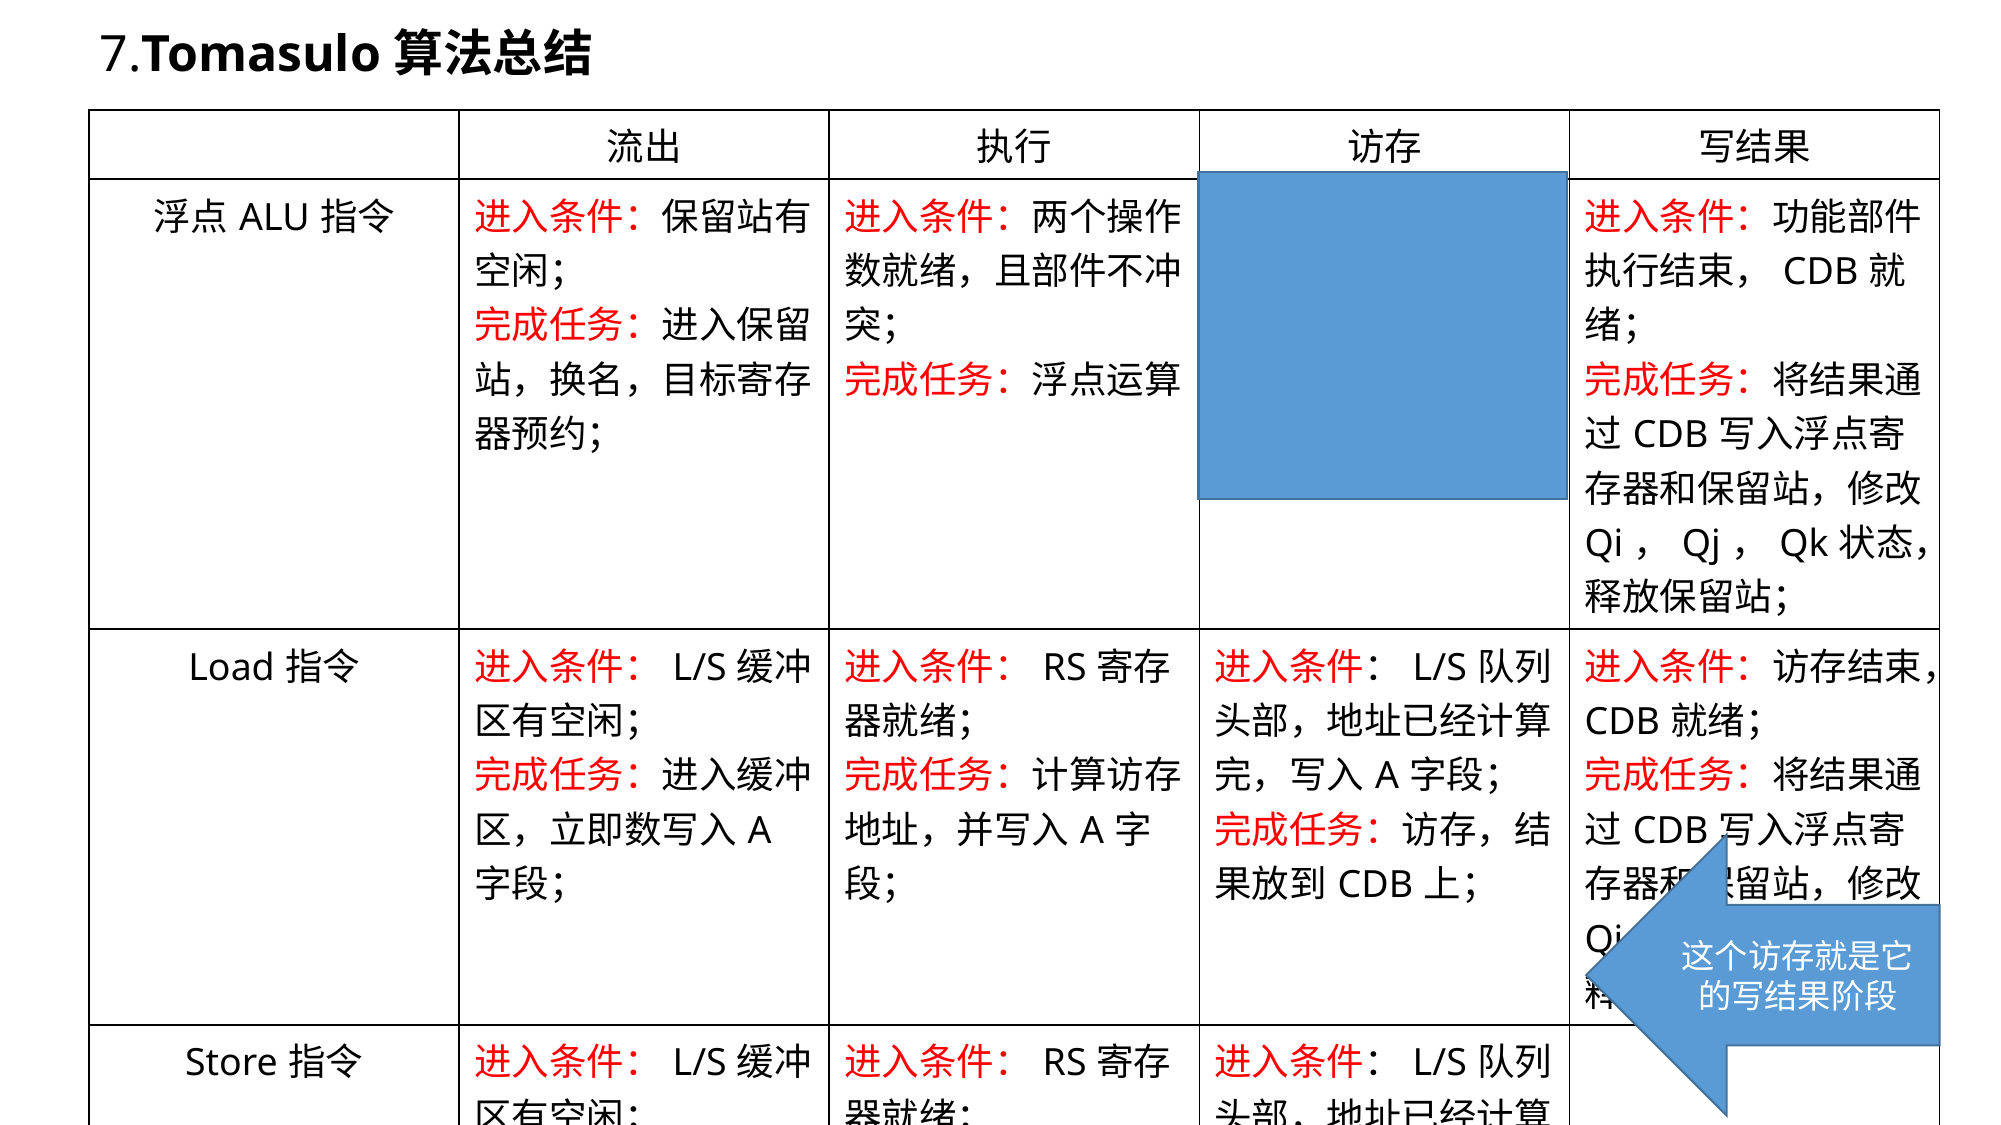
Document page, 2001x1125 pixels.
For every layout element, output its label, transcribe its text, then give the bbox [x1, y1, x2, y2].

table_cell [1570, 1026, 1939, 1125]
table_cell 进入条件：RS寄存器就绪； 完成任务：计算访存地址，并写入A字段； [830, 1026, 1199, 1125]
table_cell 进入条件：访存结束，CDB就绪； 完成任务：将结果通过CDB写入浮点寄存器和保留站，修改Qi，Qj，Qk状态，释放缓冲区； [1570, 630, 1939, 1024]
table_cell 进入条件：L/S队列头部，地址已经计算完，写入A字段，要写入的数据就绪； 完成任务：写入存储器； [1200, 1026, 1569, 1125]
text_box [1197, 171, 1568, 500]
table_cell 进入条件：L/S队列头部，地址已经计算完，写入A字段； 完成任务：访存，结果放到CDB上； [1200, 630, 1569, 1024]
table_cell Load指令 [90, 630, 458, 1024]
table_header 执行 [830, 111, 1199, 178]
table_cell 进入条件：两个操作数就绪，且部件不冲突； 完成任务：浮点运算 [830, 180, 1199, 628]
table_cell 进入条件：RS寄存器就绪； 完成任务：计算访存地址，并写入A字段； [830, 630, 1199, 1024]
table_cell 进入条件：L/S缓冲区有空闲； 完成任务：进入缓冲区，立即数写入A字段； [460, 1026, 828, 1125]
table_cell 进入条件：L/S缓冲区有空闲； 完成任务：进入缓冲区，立即数写入A字段； [460, 630, 828, 1024]
table_header 写结果 [1570, 111, 1939, 178]
table_cell 进入条件：保留站有空闲； 完成任务：进入保留站，换名，目标寄存器预约； [460, 180, 828, 628]
table_cell [1200, 180, 1569, 628]
table_cell 浮点ALU指令 [90, 180, 458, 628]
table_header 流出 [460, 111, 828, 178]
text_box 这个访存就是它的写结果阶段 [1584, 832, 1941, 1119]
list 7.Tomasulo算法总结 [69, 14, 1080, 110]
table_cell Store指令 [90, 1026, 458, 1125]
table_header [90, 111, 458, 178]
table_cell 进入条件：功能部件执行结束，CDB就绪； 完成任务：将结果通过CDB写入浮点寄存器和保留站，修改Qi，Qj，Qk状态，释放保留站； [1570, 180, 1939, 628]
table_header 访存 [1200, 111, 1569, 178]
